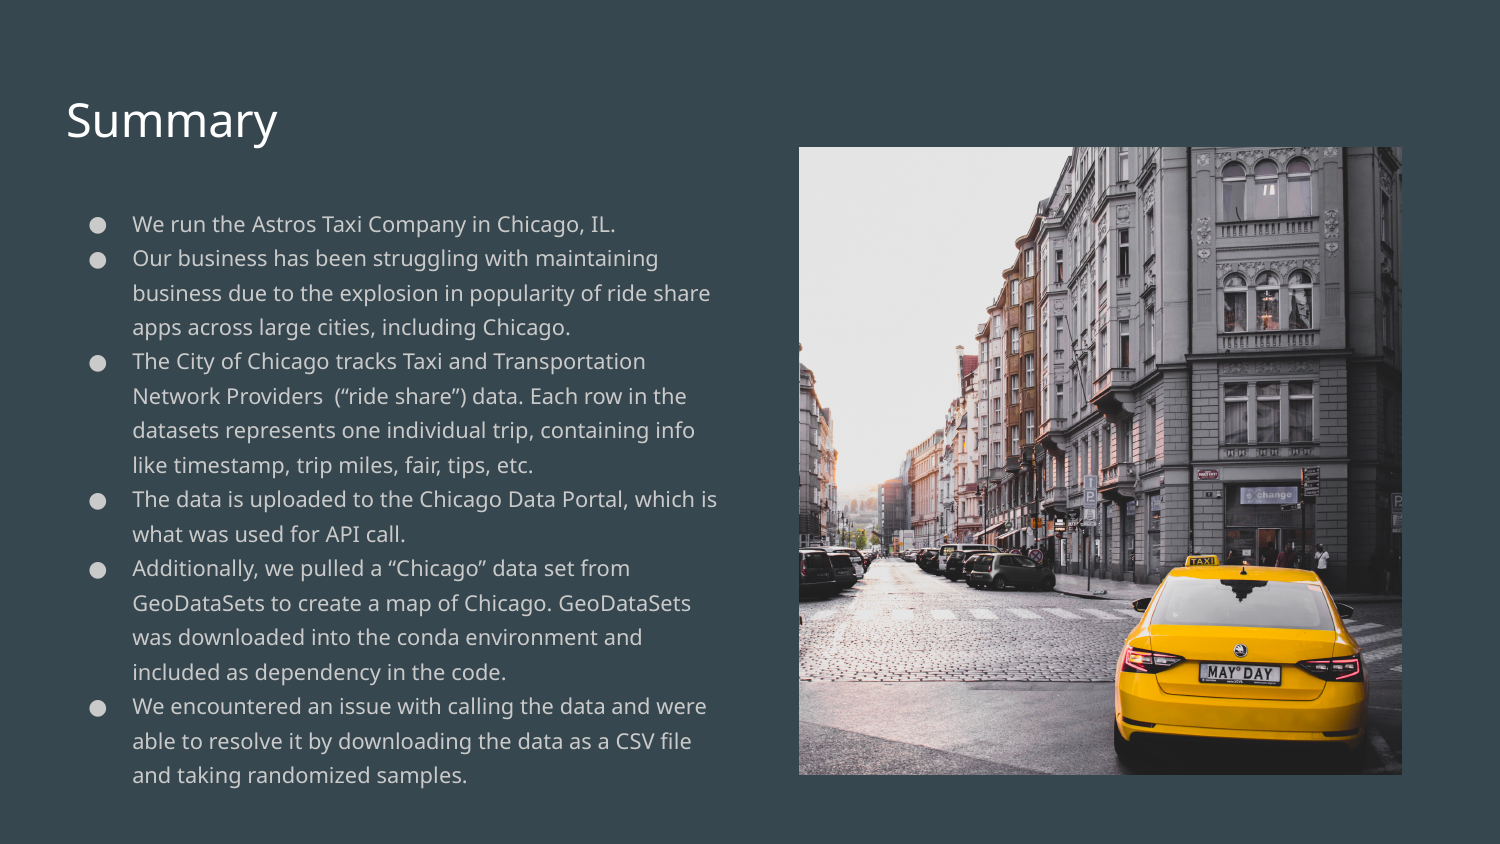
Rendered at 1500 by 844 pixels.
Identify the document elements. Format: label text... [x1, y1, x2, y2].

picture [799, 147, 1402, 775]
list We run the Astros Taxi Company in Chicago, IL. Our business has been struggling with maintaining business due to the explosion in popularity of ride share apps across large cities, including Chicago. The City of Chicago tracks Taxi and Transportation Network Providers (“ride share”) data. Each row in the datasets represents one individual trip, containing info like timestamp, trip miles, fair, tips, etc. The data is uploaded to the Chicago Data Portal, which is what was used for API call. Additionally, we pulled a “Chicago” data set from GeoDataSets to create a map of Chicago. GeoDataSets was downloaded into the conda environment and included as dependency in the code. We encountered an issue with calling the data and were able to resolve it by downloading the data as a CSV file and taking randomized samples. [51, 189, 750, 816]
title Summary [51, 72, 1449, 167]
